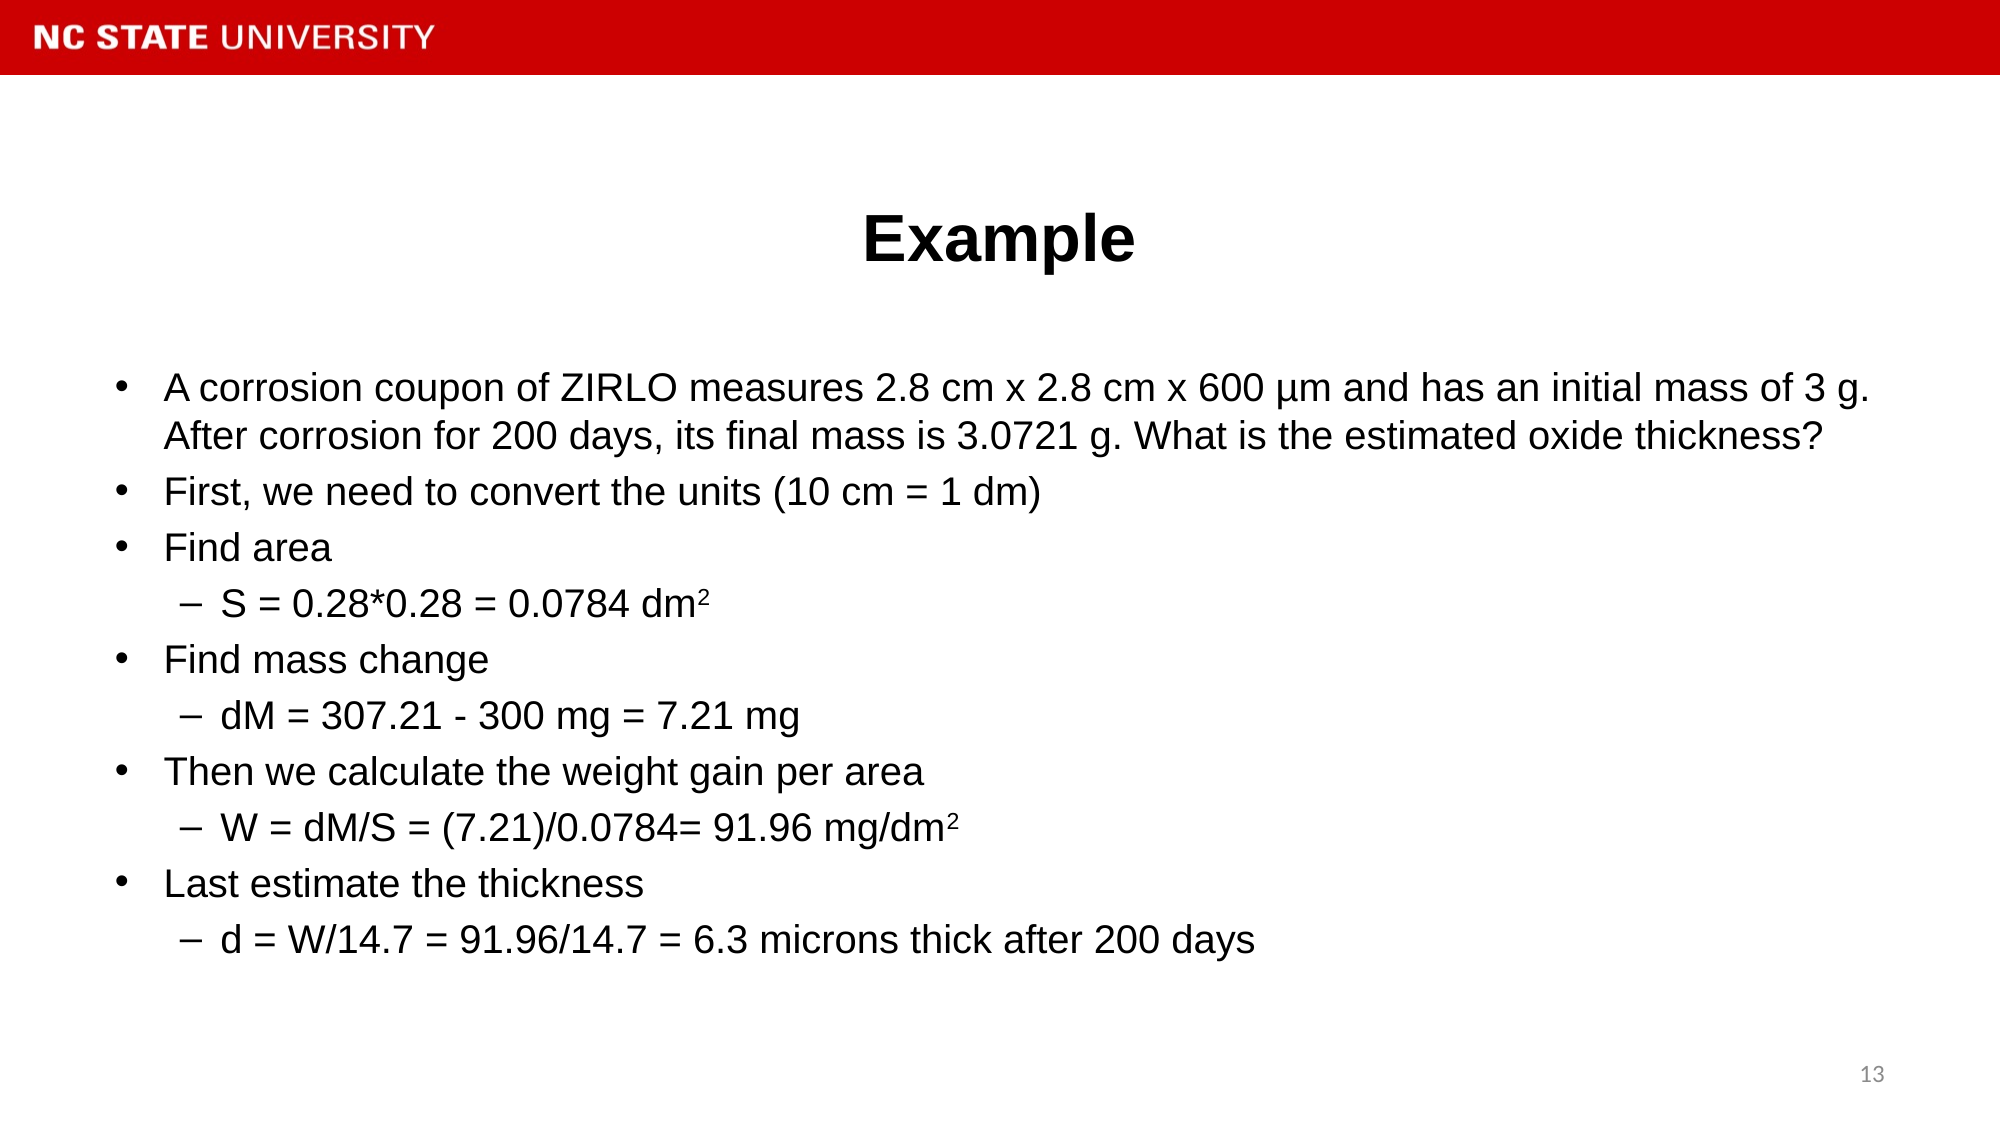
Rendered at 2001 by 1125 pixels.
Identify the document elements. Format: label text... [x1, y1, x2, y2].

slide_number 13 [1433, 1042, 1900, 1103]
list A corrosion coupon of ZIRLO measures 2.8 cm x 2.8 cm x 600 µm and has an initial mass of 3 g. After corrosion for 200 days, its final mass is 3.0721 g. What is the estimated oxide thickness? First, we need to convert the units (10 cm = 1 dm) Find area S = 0.28*0.28 = 0.0784 dm2 Find mass change dM = 307.21 - 300 mg = 7.21 mg Then we calculate the weight gain per area W = dM/S = (7.21)/0.0784= 91.96 mg/dm2 Last estimate the thickness d = W/14.7 = 91.96/14.7 = 6.3 microns thick after 200 days [99, 354, 1900, 1005]
title Example [99, 147, 1900, 323]
picture [0, 0, 2000, 75]
